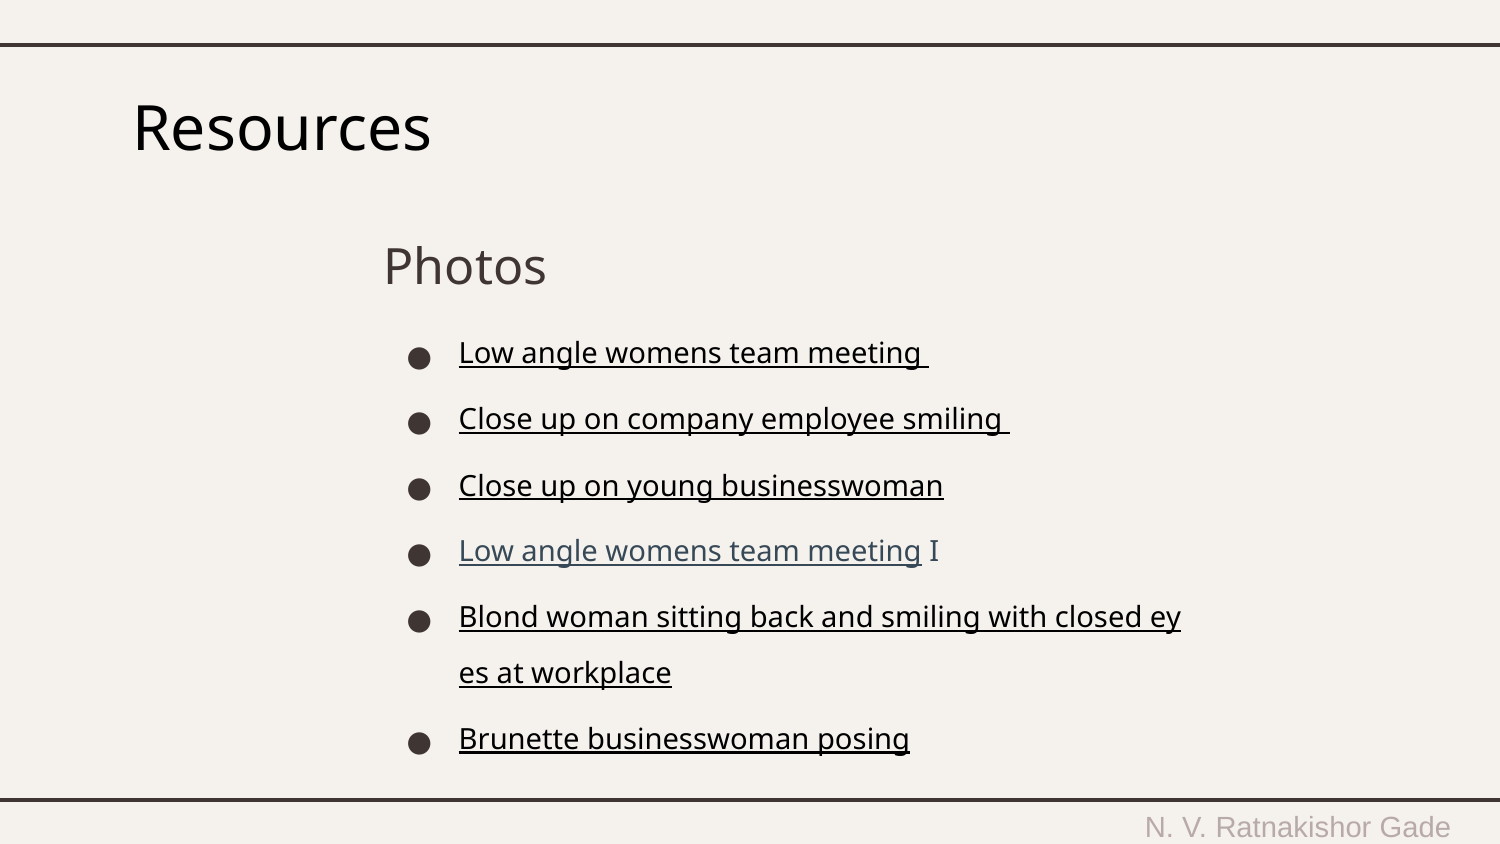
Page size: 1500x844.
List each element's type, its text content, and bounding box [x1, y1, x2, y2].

subtitle Photos [368, 235, 671, 293]
title Resources [116, 72, 822, 167]
subtitle Low angle womens team meeting Close up on company employee smiling Close up on young businesswoman Low angle womens team meeting I Blond woman sitting back and smiling with closed eyes at workplace Brunette businesswoman posing [368, 293, 1216, 746]
